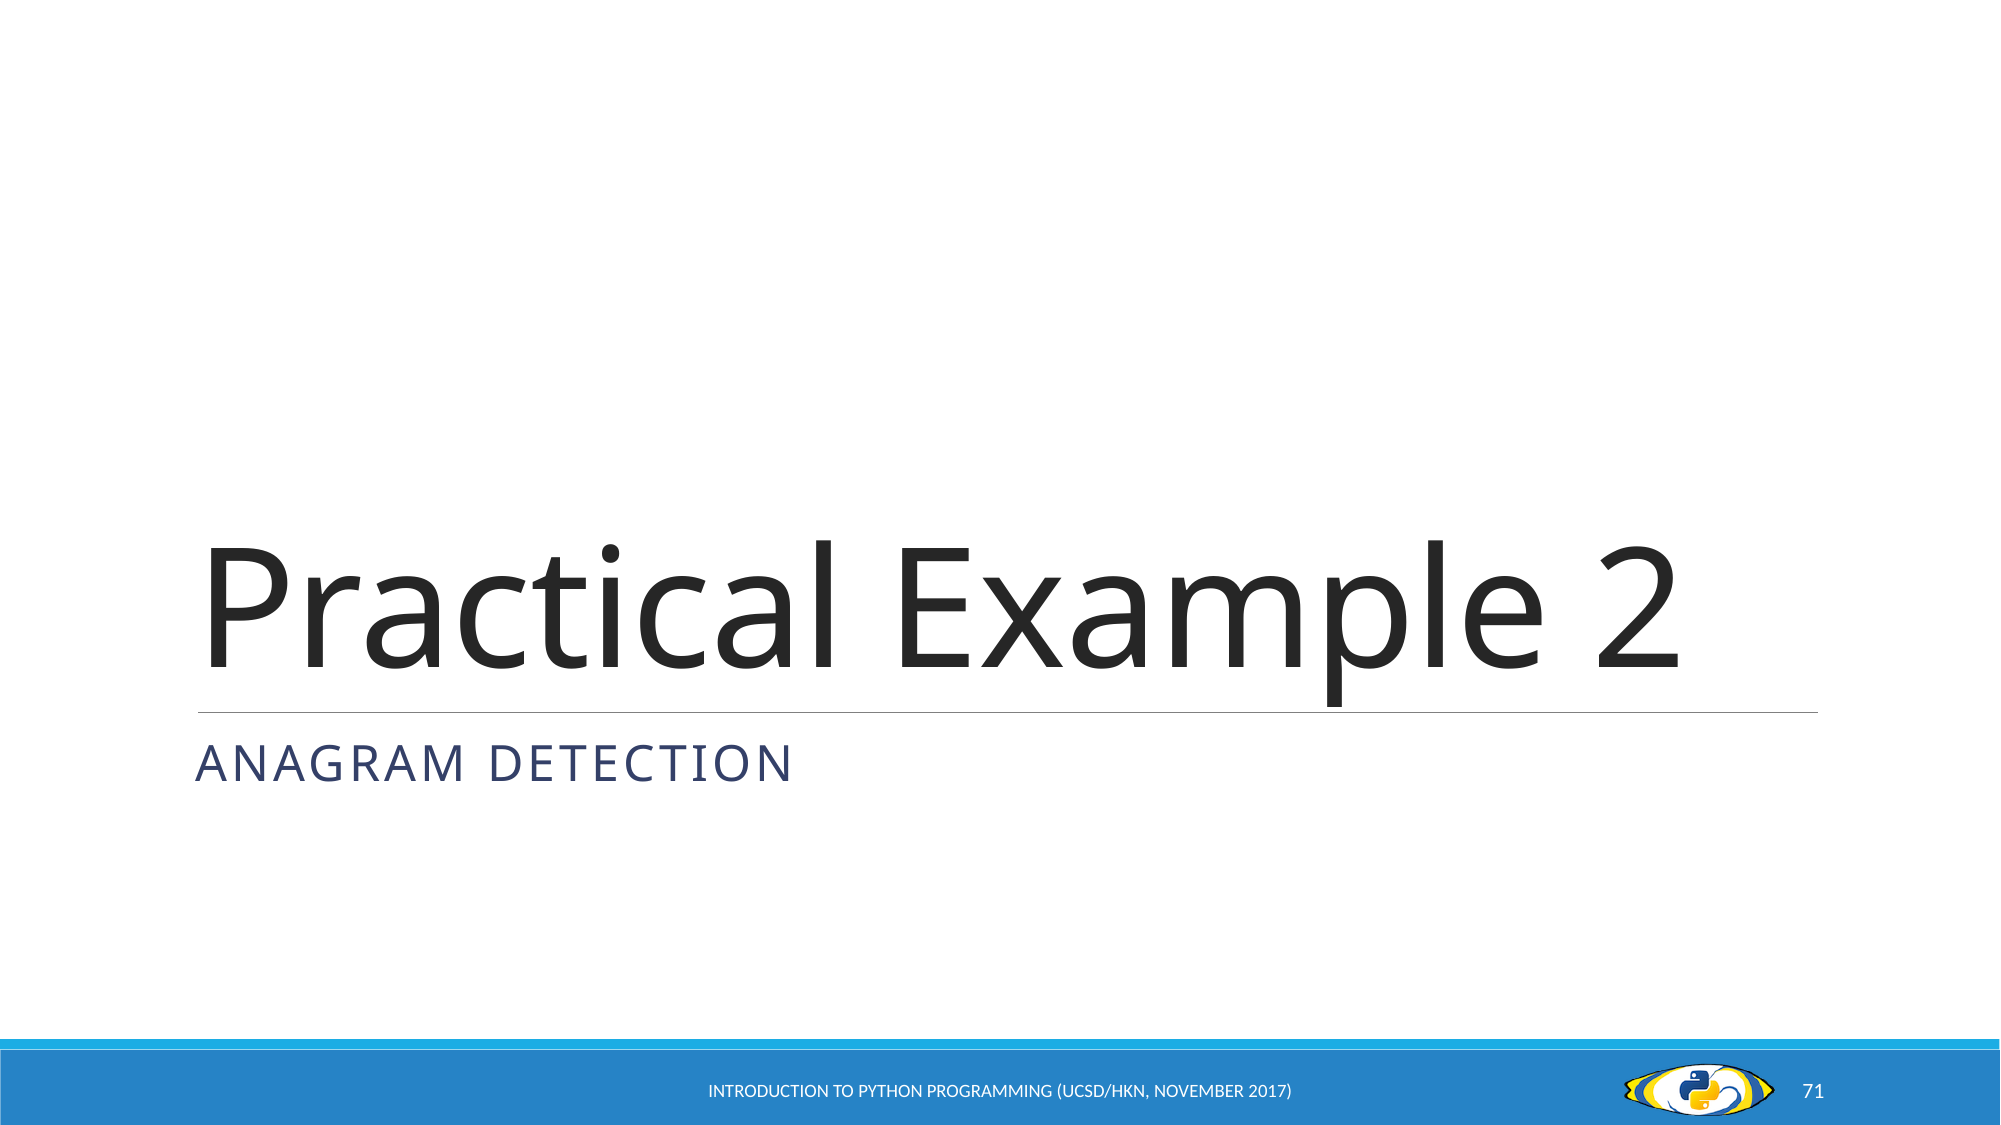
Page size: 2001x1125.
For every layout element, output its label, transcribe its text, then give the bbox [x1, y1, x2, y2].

title Practical Example 2 [180, 124, 1830, 710]
slide_number 71 [1624, 1059, 1840, 1120]
list Anagram detection [180, 730, 1830, 918]
footer Introduction to Python Programming (UCSD/HKN, November 2017) [604, 1059, 1396, 1120]
